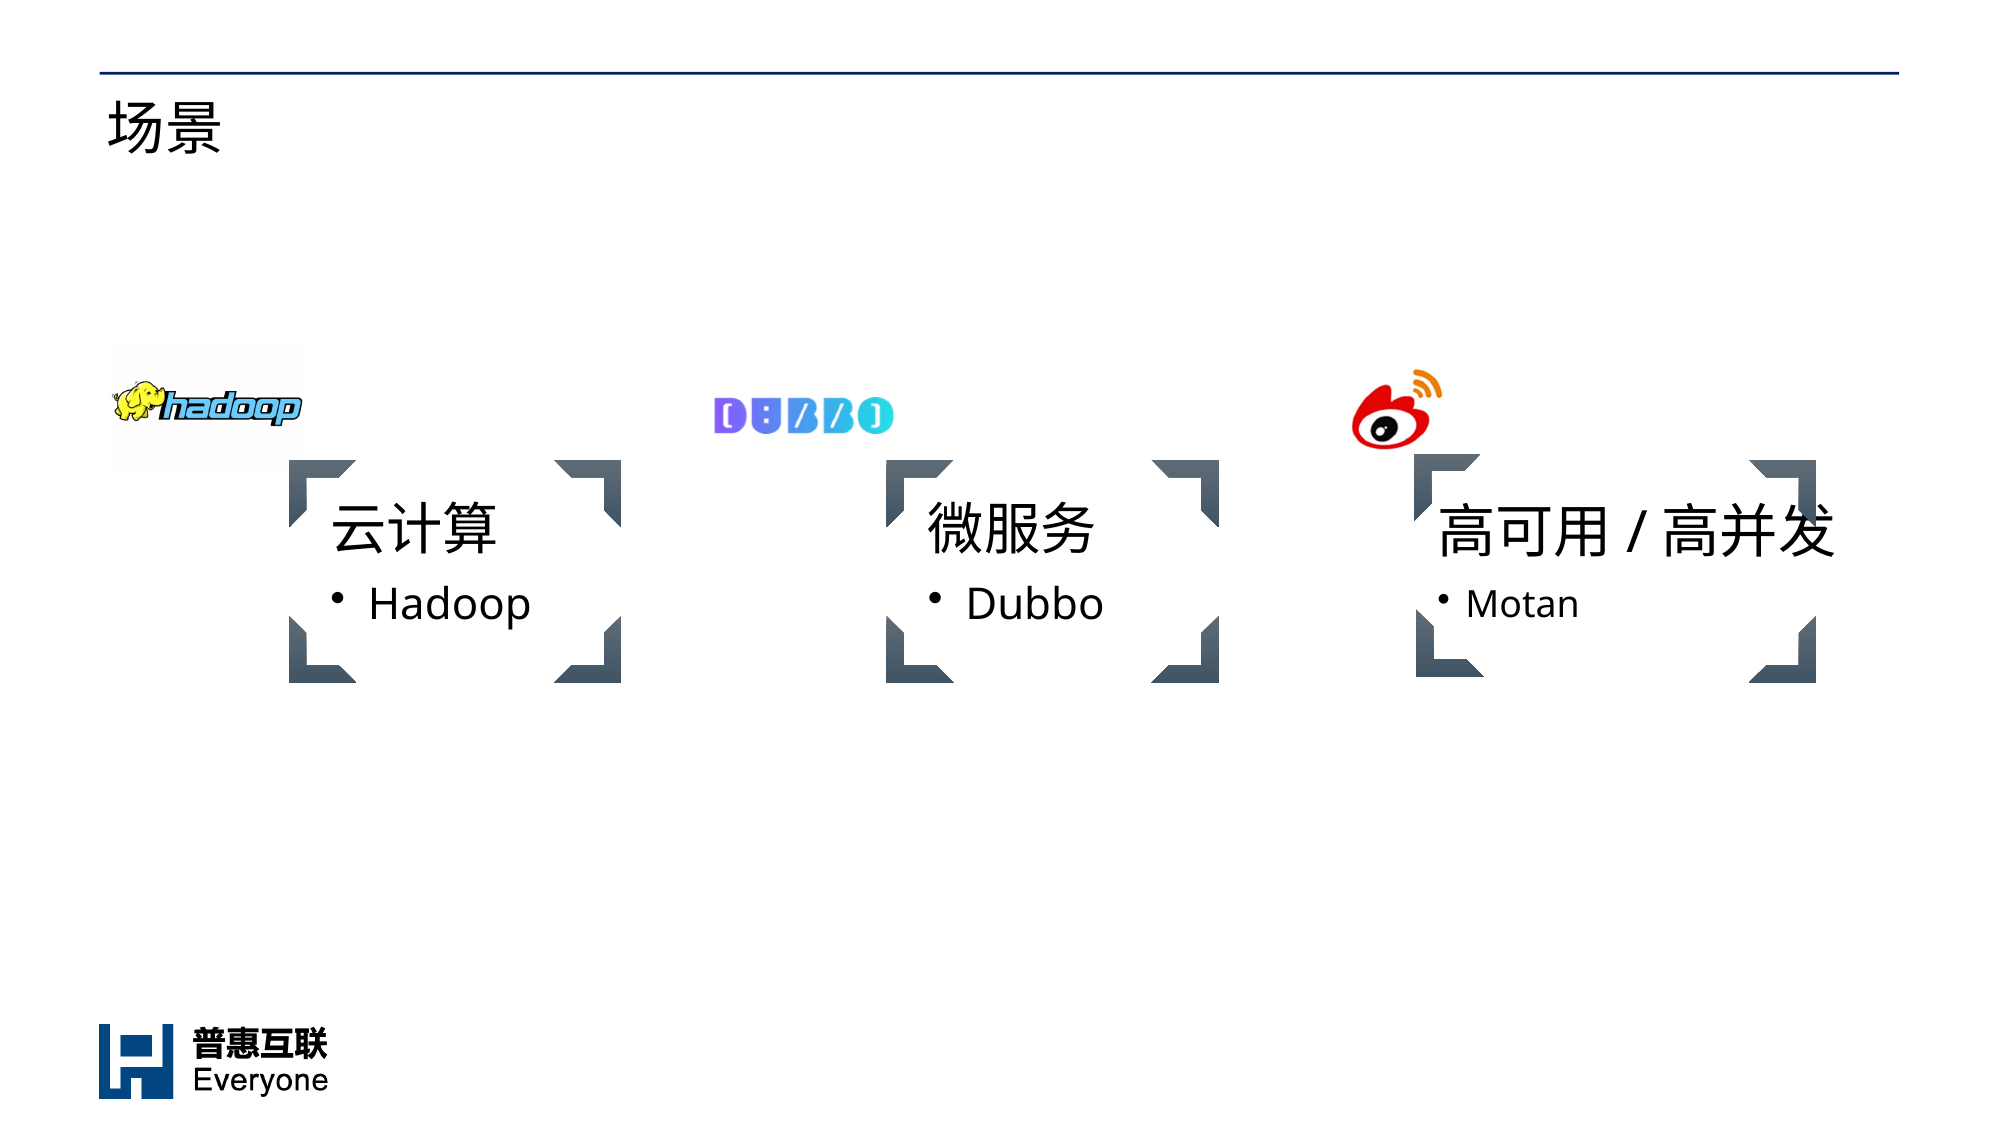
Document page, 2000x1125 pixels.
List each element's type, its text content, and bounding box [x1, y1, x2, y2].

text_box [106, 152, 1879, 875]
picture [99, 1024, 328, 1099]
text_box 场景 [106, 99, 1308, 152]
